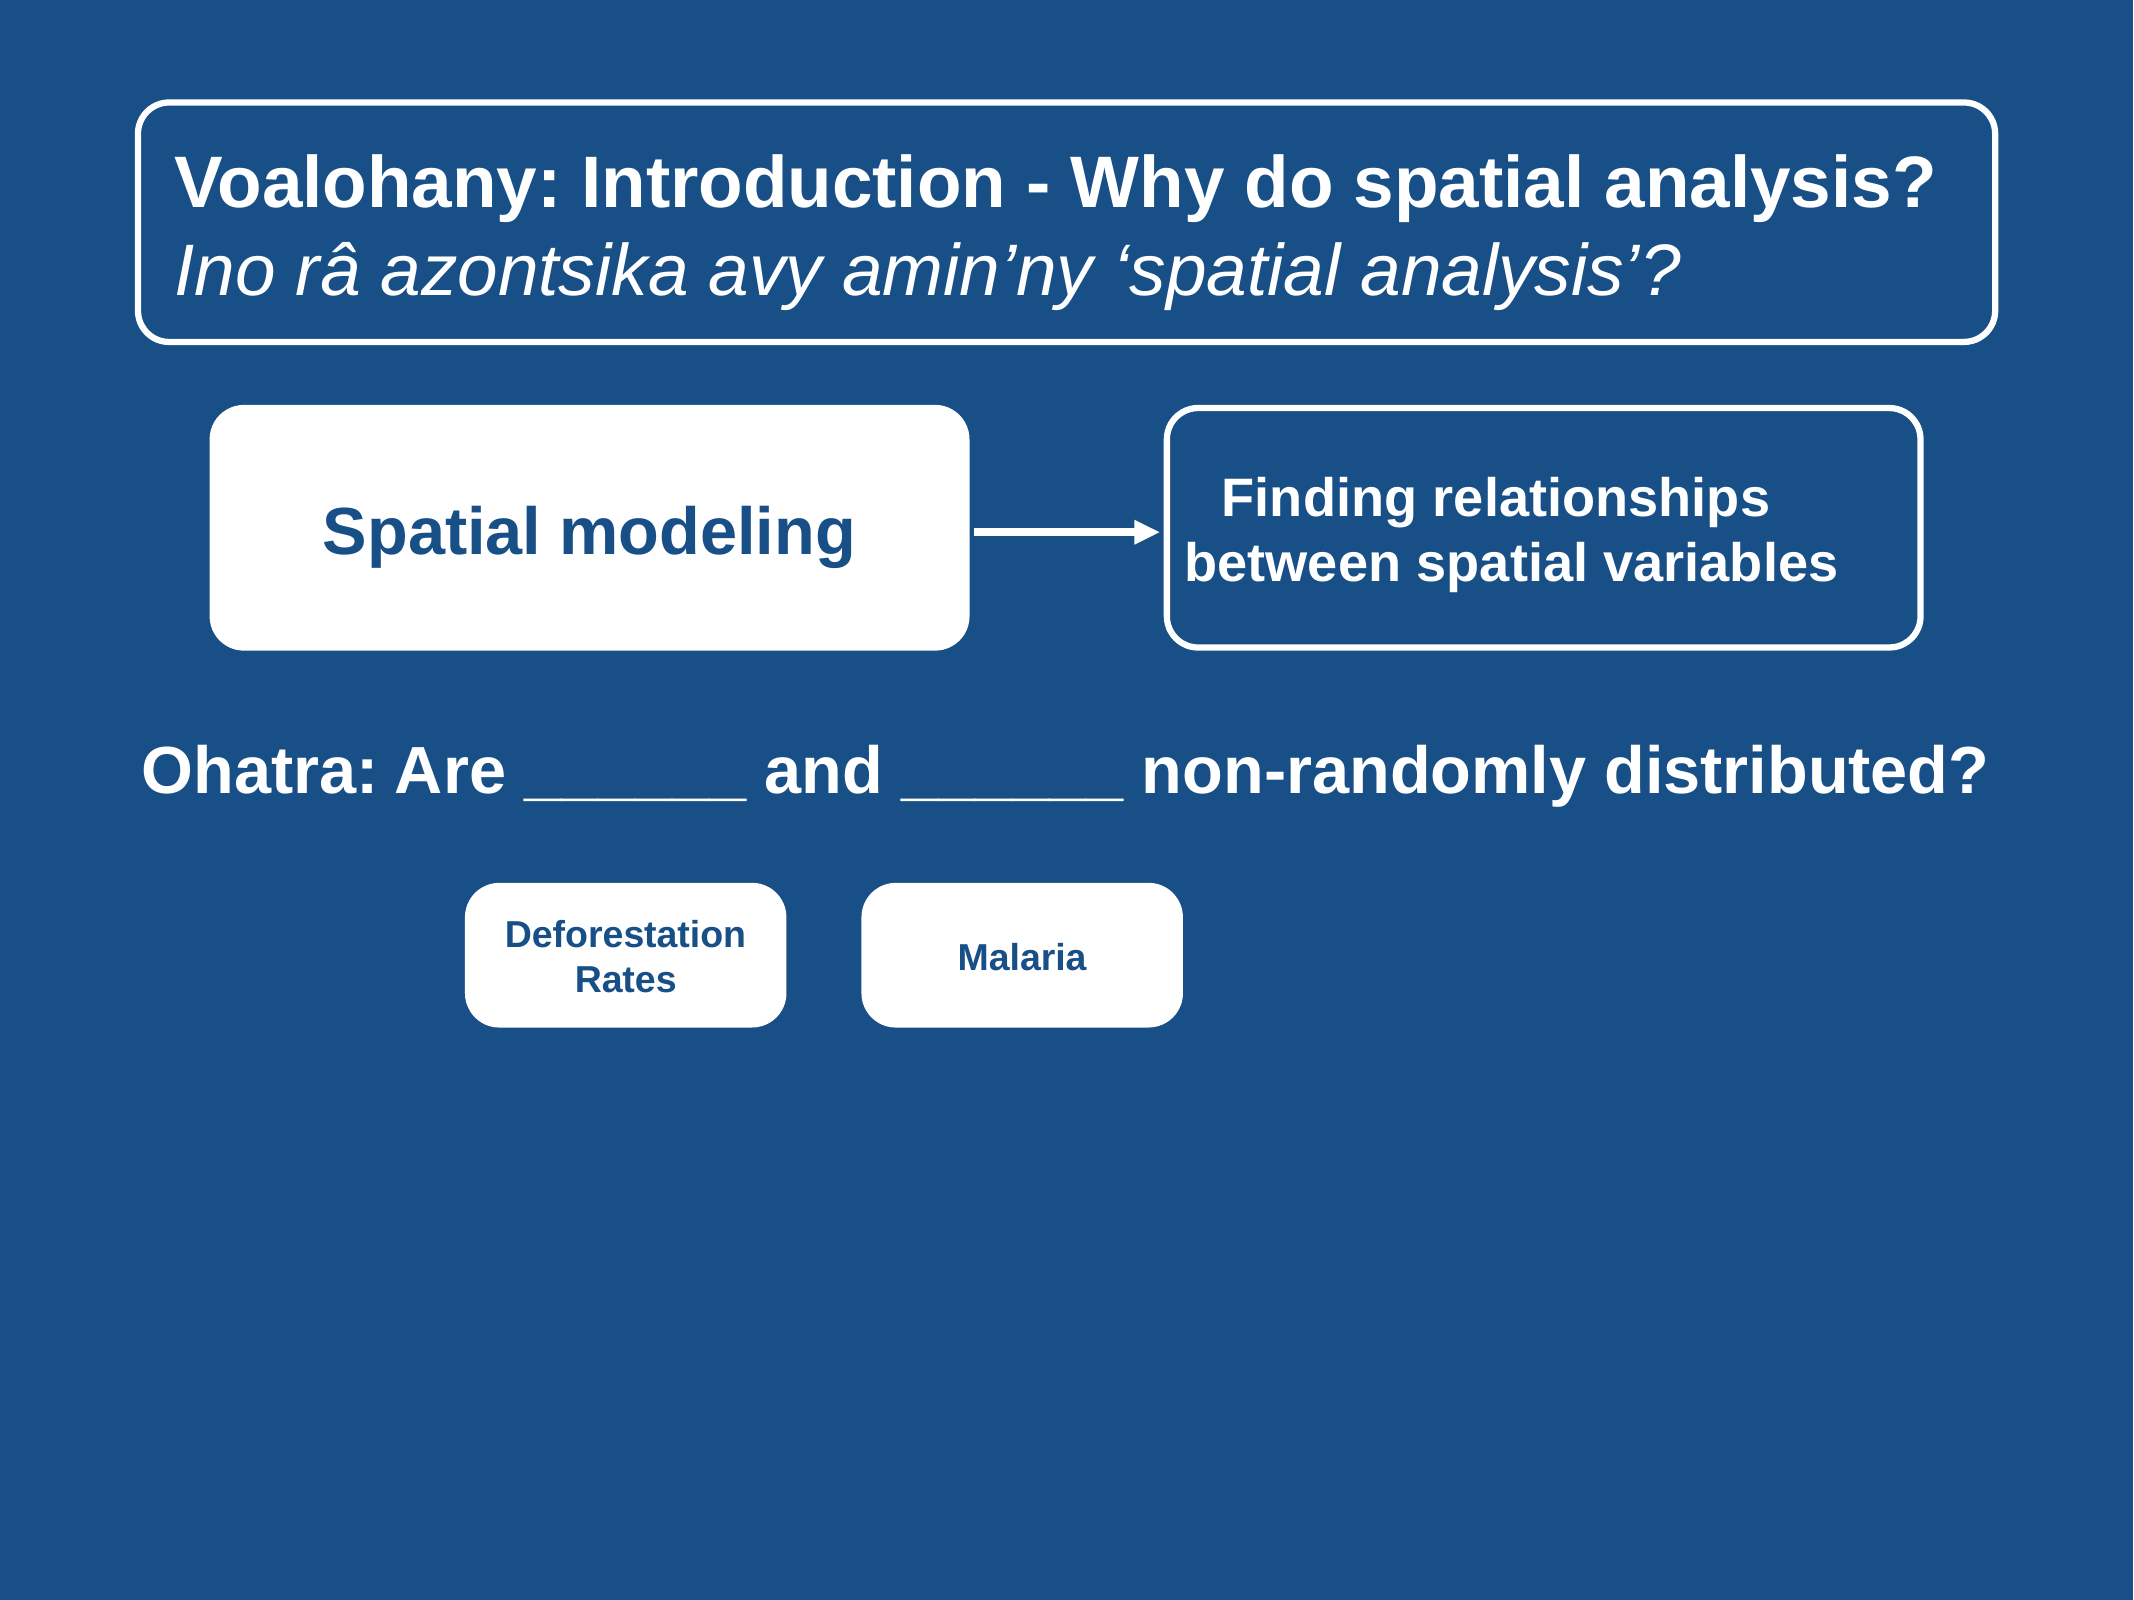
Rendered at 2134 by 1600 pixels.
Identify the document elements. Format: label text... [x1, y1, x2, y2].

text_box Spatial modeling [212, 408, 967, 648]
text_box Ohatra: Are ______ and ______ non-randomly distributed? [101, 718, 2032, 816]
text_box [137, 102, 1996, 342]
text_box Deforestation Rates [468, 885, 784, 1025]
text_box [973, 526, 1160, 539]
text_box Malaria [864, 885, 1180, 1025]
text_box Voalohany: Introduction - Why do spatial analysis? Ino râ azontsika avy amin’ny ‘spatial analysis’? [166, 126, 1947, 319]
text_box Finding relationships between spatial variables [1166, 408, 1921, 648]
